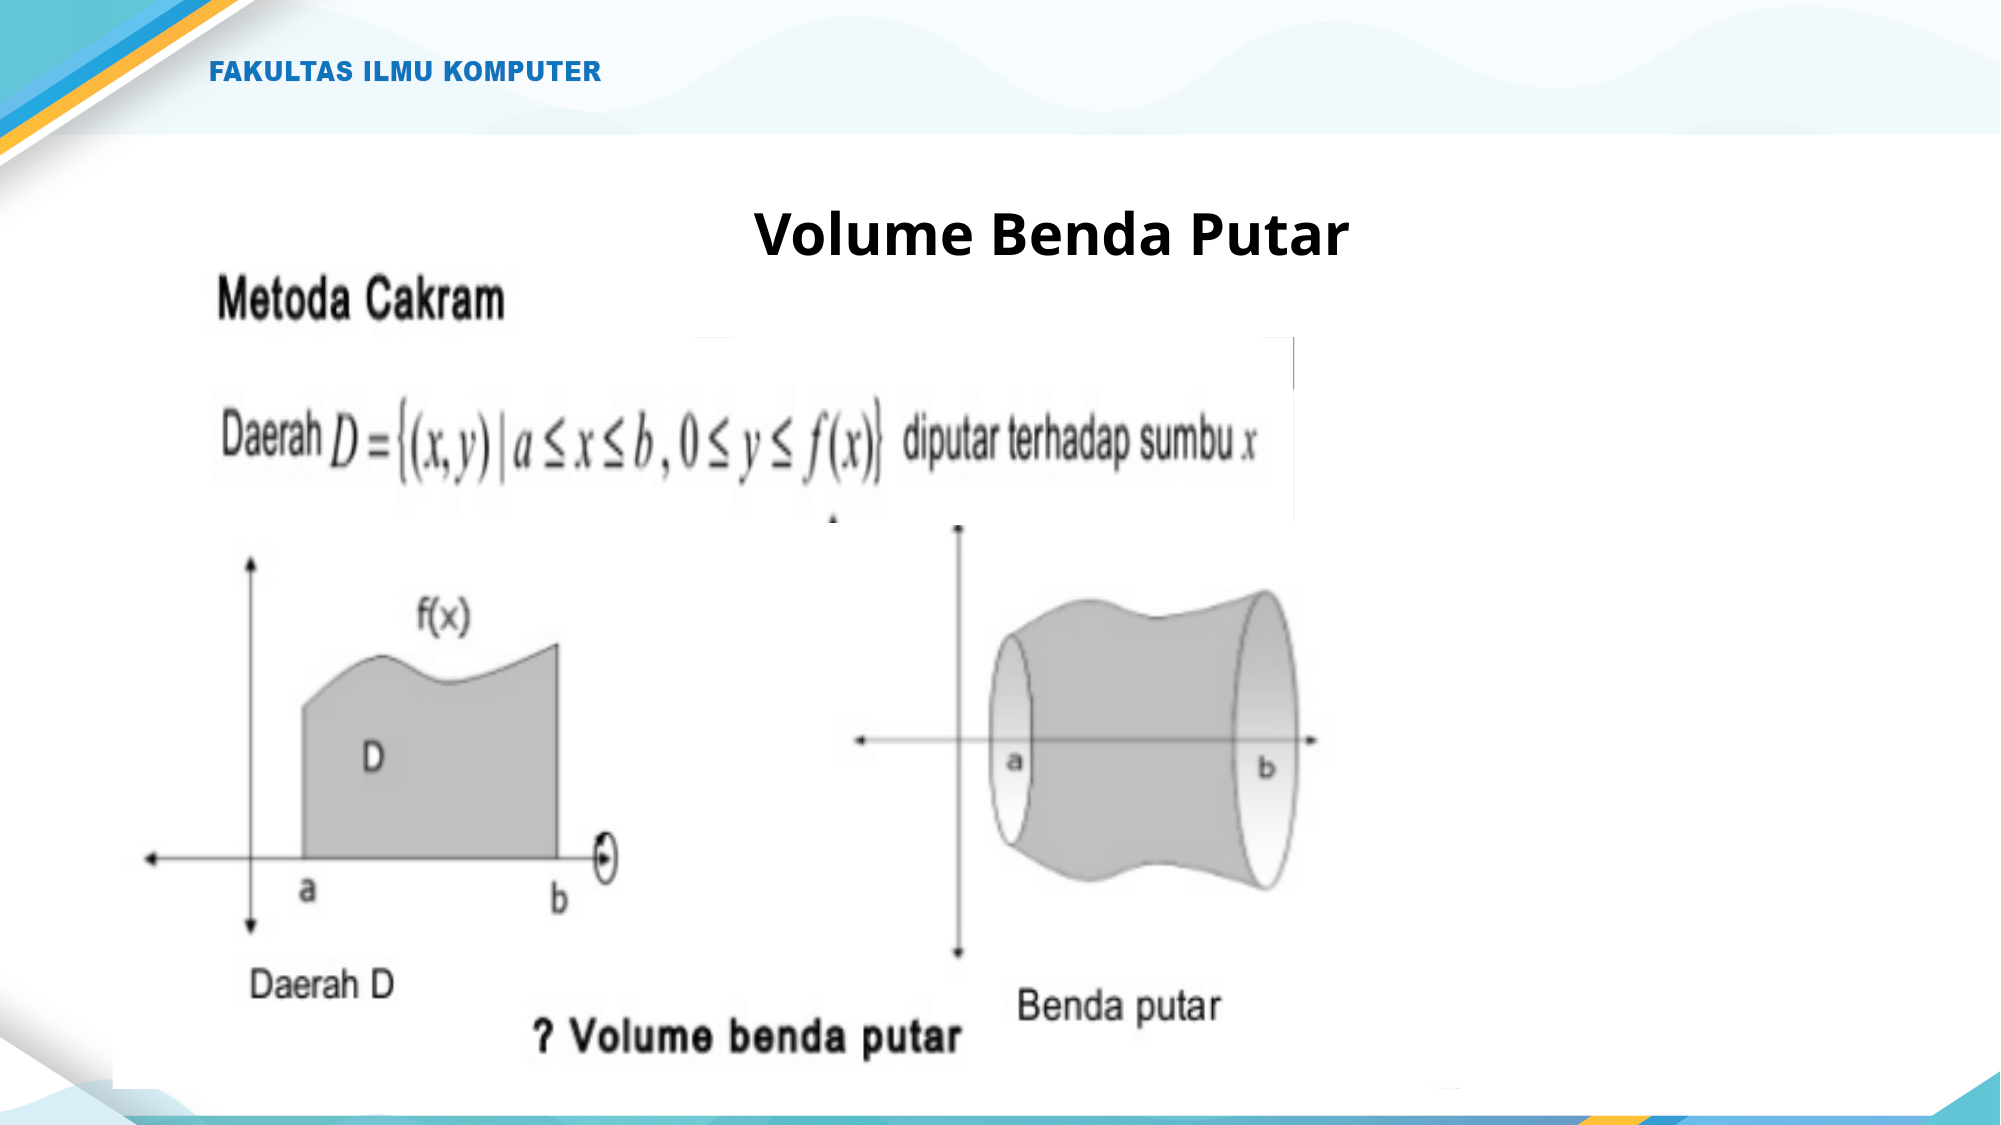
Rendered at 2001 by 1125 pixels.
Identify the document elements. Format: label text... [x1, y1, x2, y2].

list [252, 487, 1852, 822]
picture [0, 0, 2000, 1125]
title Volume Benda Putar [252, 170, 1852, 303]
